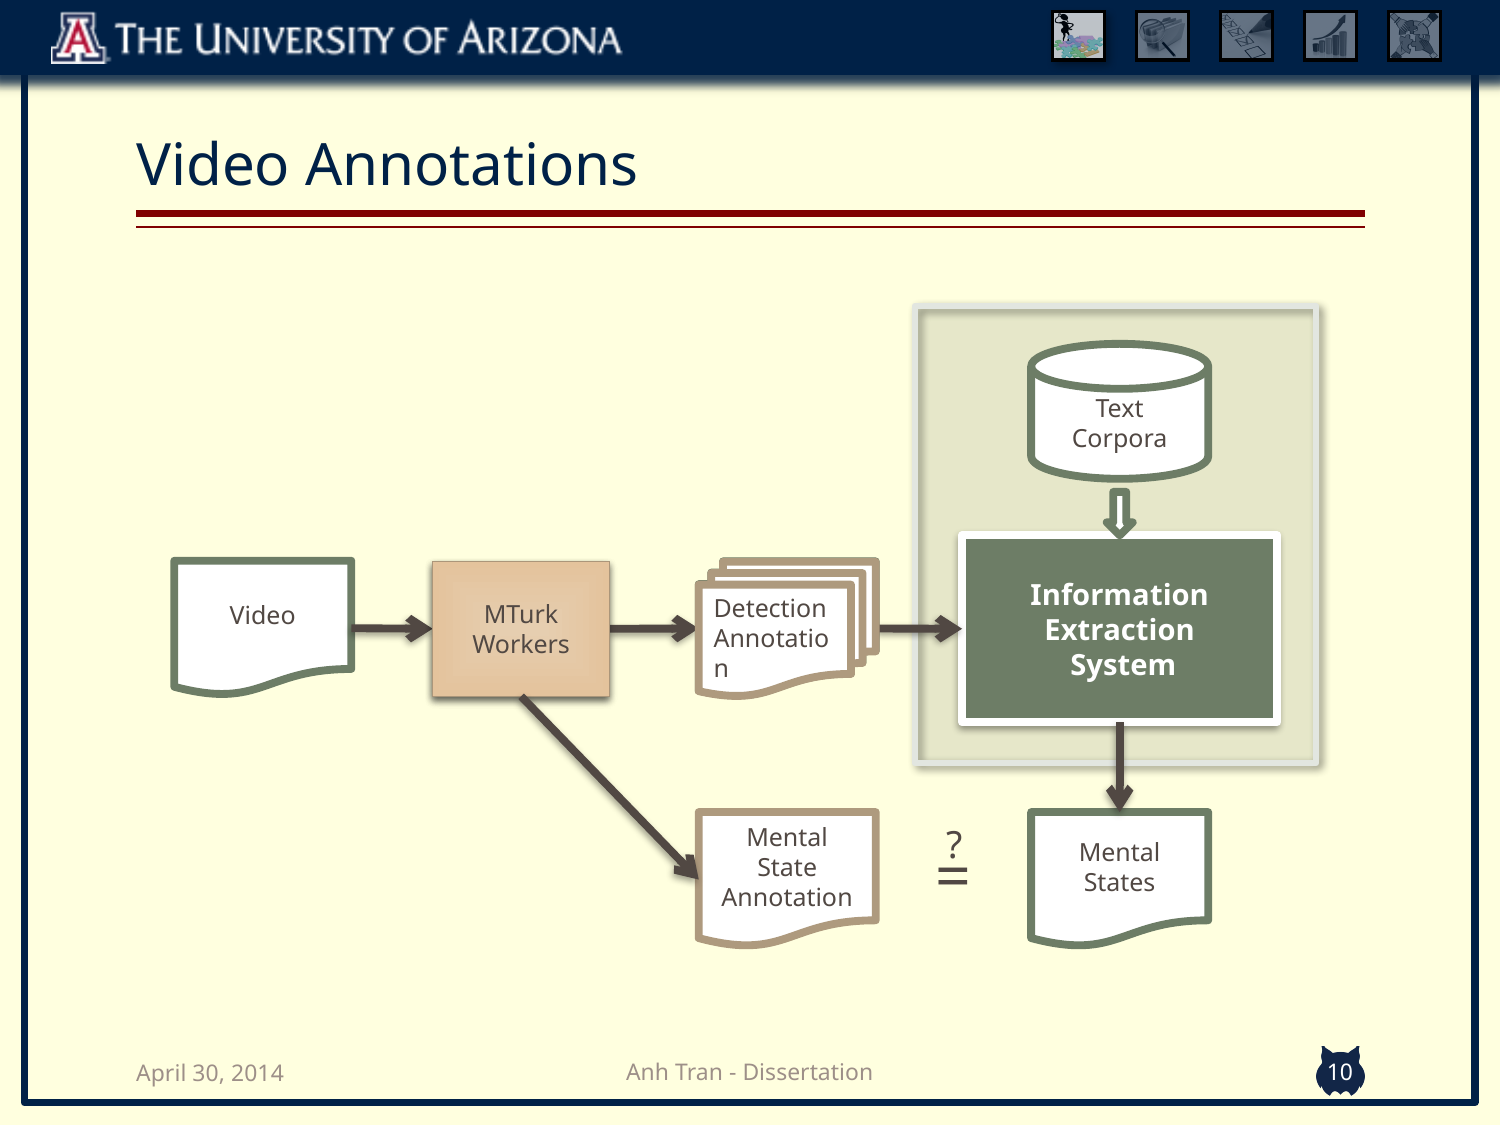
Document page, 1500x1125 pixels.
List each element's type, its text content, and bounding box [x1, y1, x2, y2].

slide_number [135, 1042, 361, 1103]
text_box [1102, 487, 1137, 540]
title Video Annotations [136, 78, 1365, 206]
text_box Video [170, 556, 356, 698]
text_box [914, 305, 1317, 764]
footer Anh Tran - Dissertation [361, 1042, 1139, 1103]
slide_number 10 [1316, 1042, 1364, 1103]
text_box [1053, 13, 1439, 59]
text_box Mental States [1027, 808, 1213, 950]
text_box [432, 561, 988, 948]
text_box Text Corpora [1027, 339, 1213, 483]
picture [51, 11, 625, 64]
text_box Information Extraction System [958, 531, 1281, 726]
